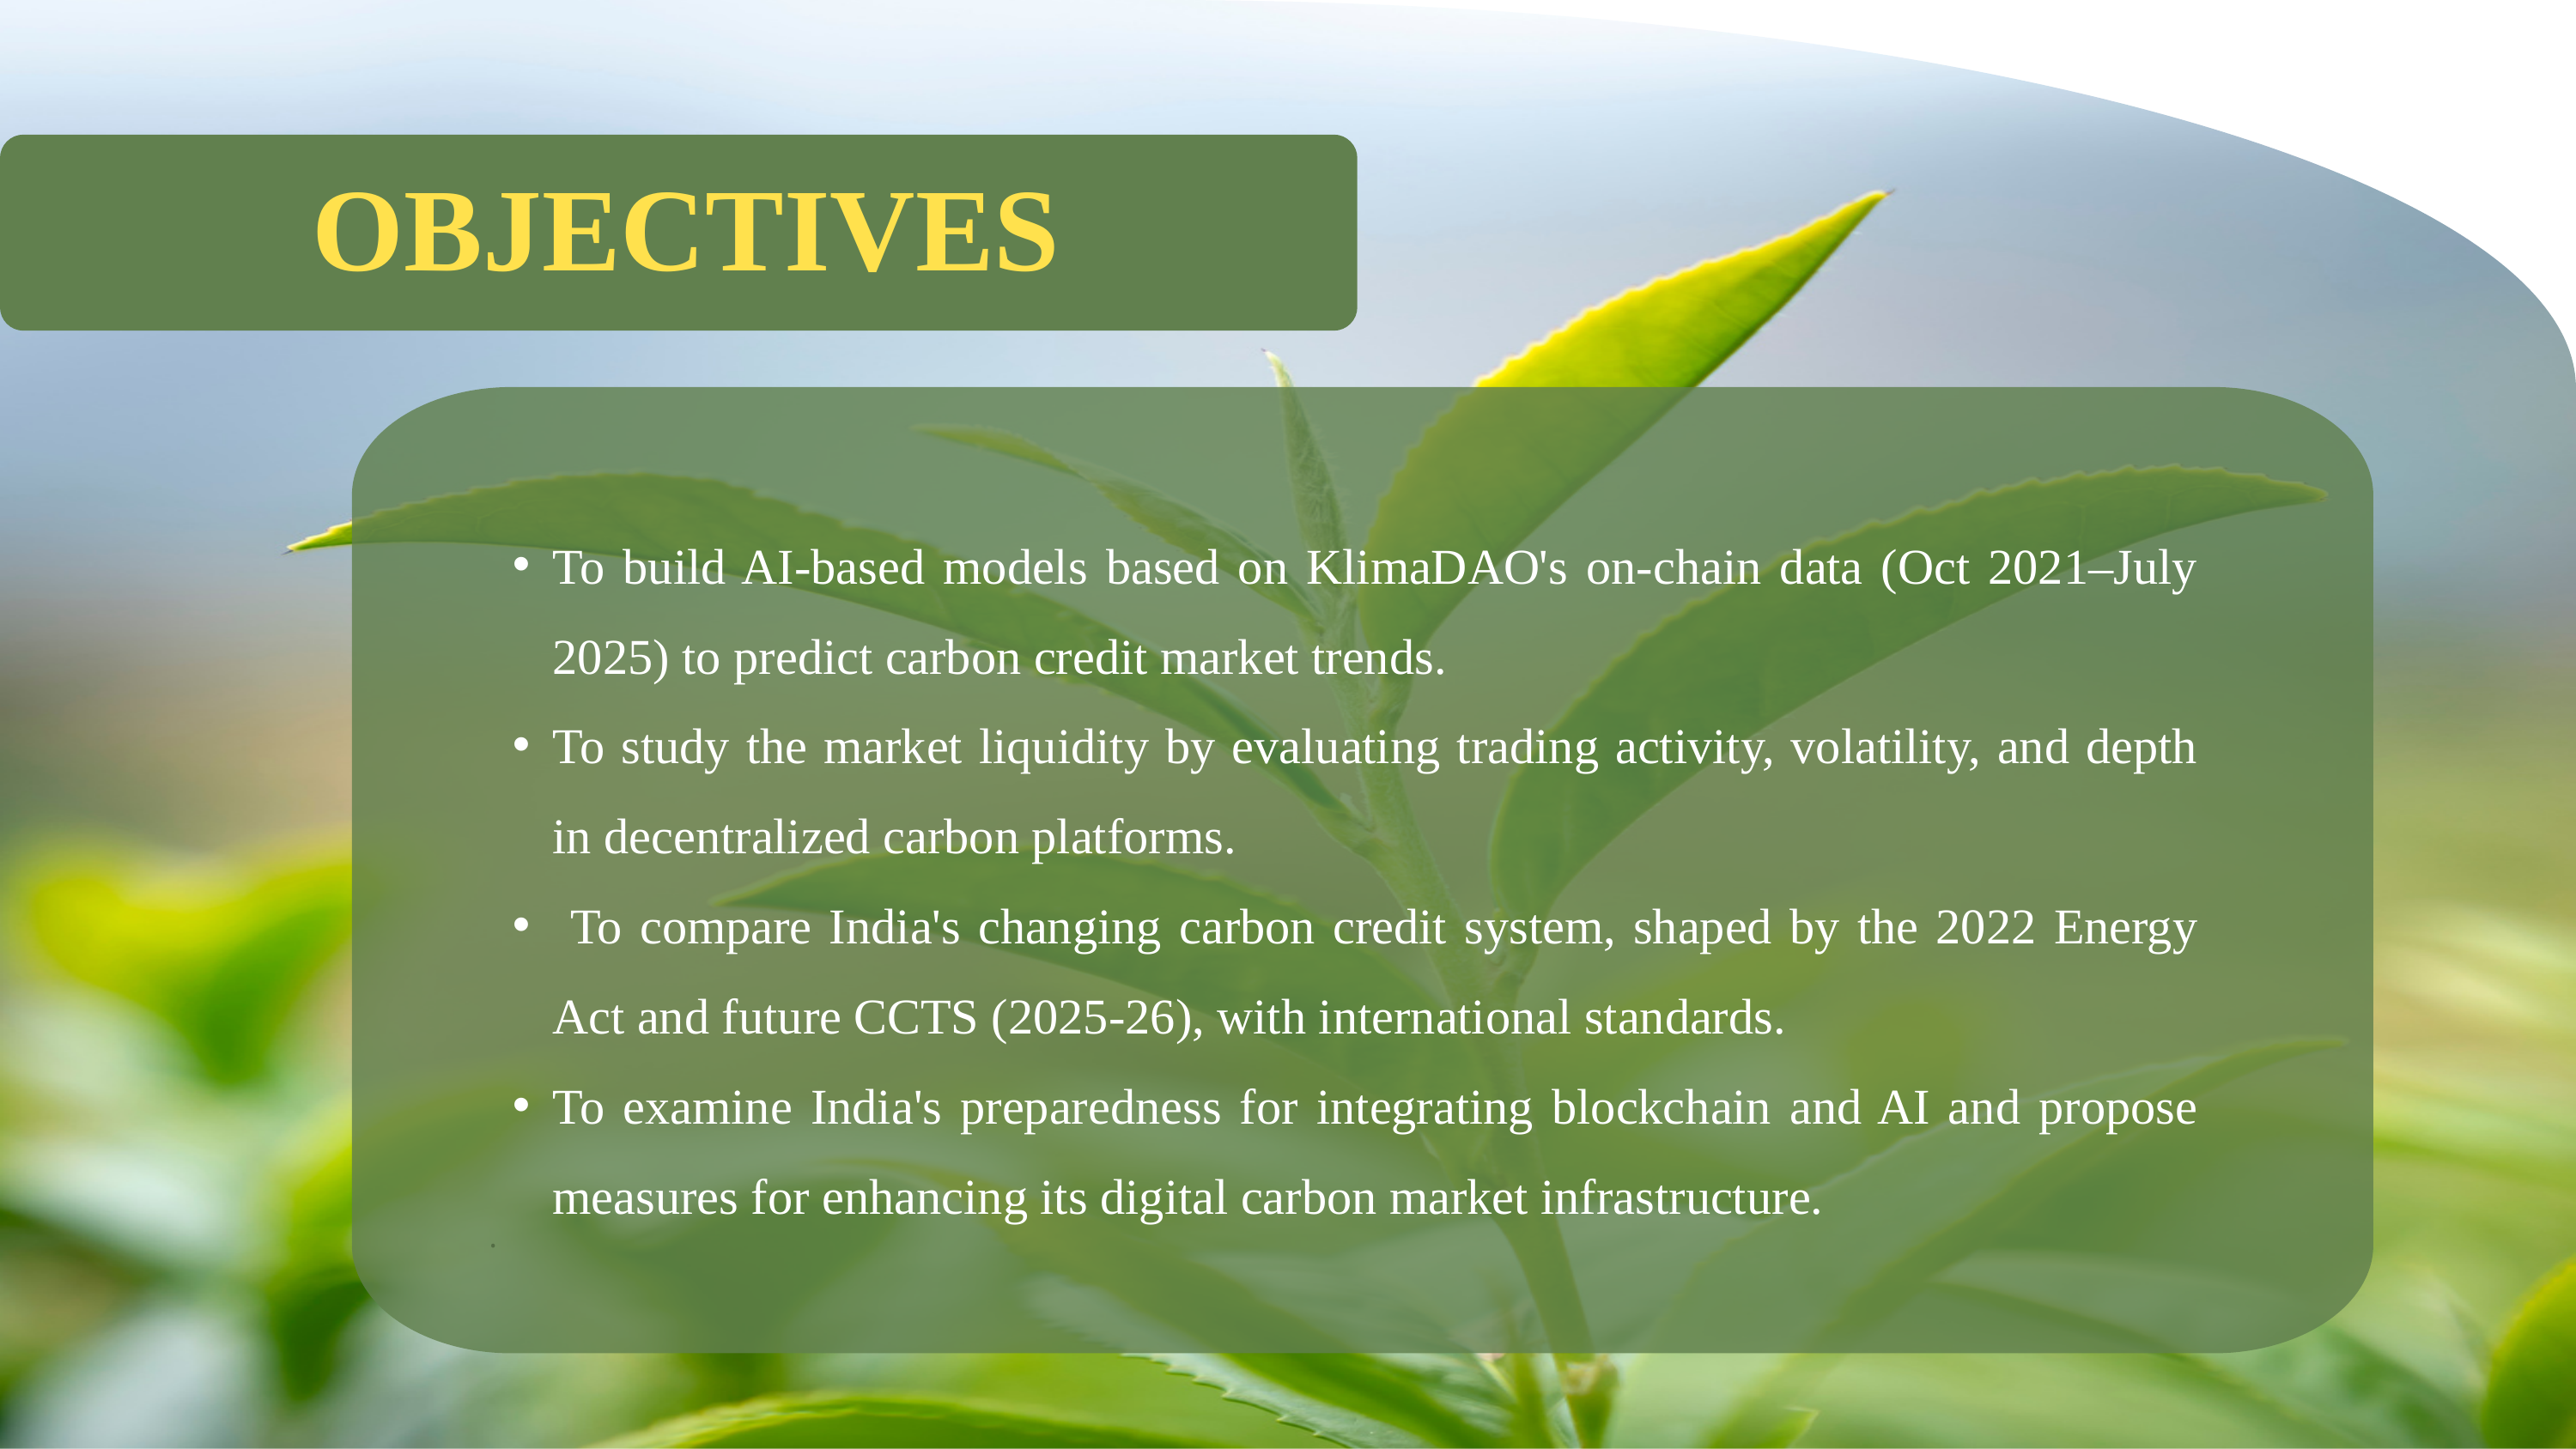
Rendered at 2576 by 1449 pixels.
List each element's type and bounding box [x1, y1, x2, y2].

text_box [29, 182, 2374, 1354]
text_box [0, 134, 1358, 331]
text_box [0, 0, 2576, 1449]
